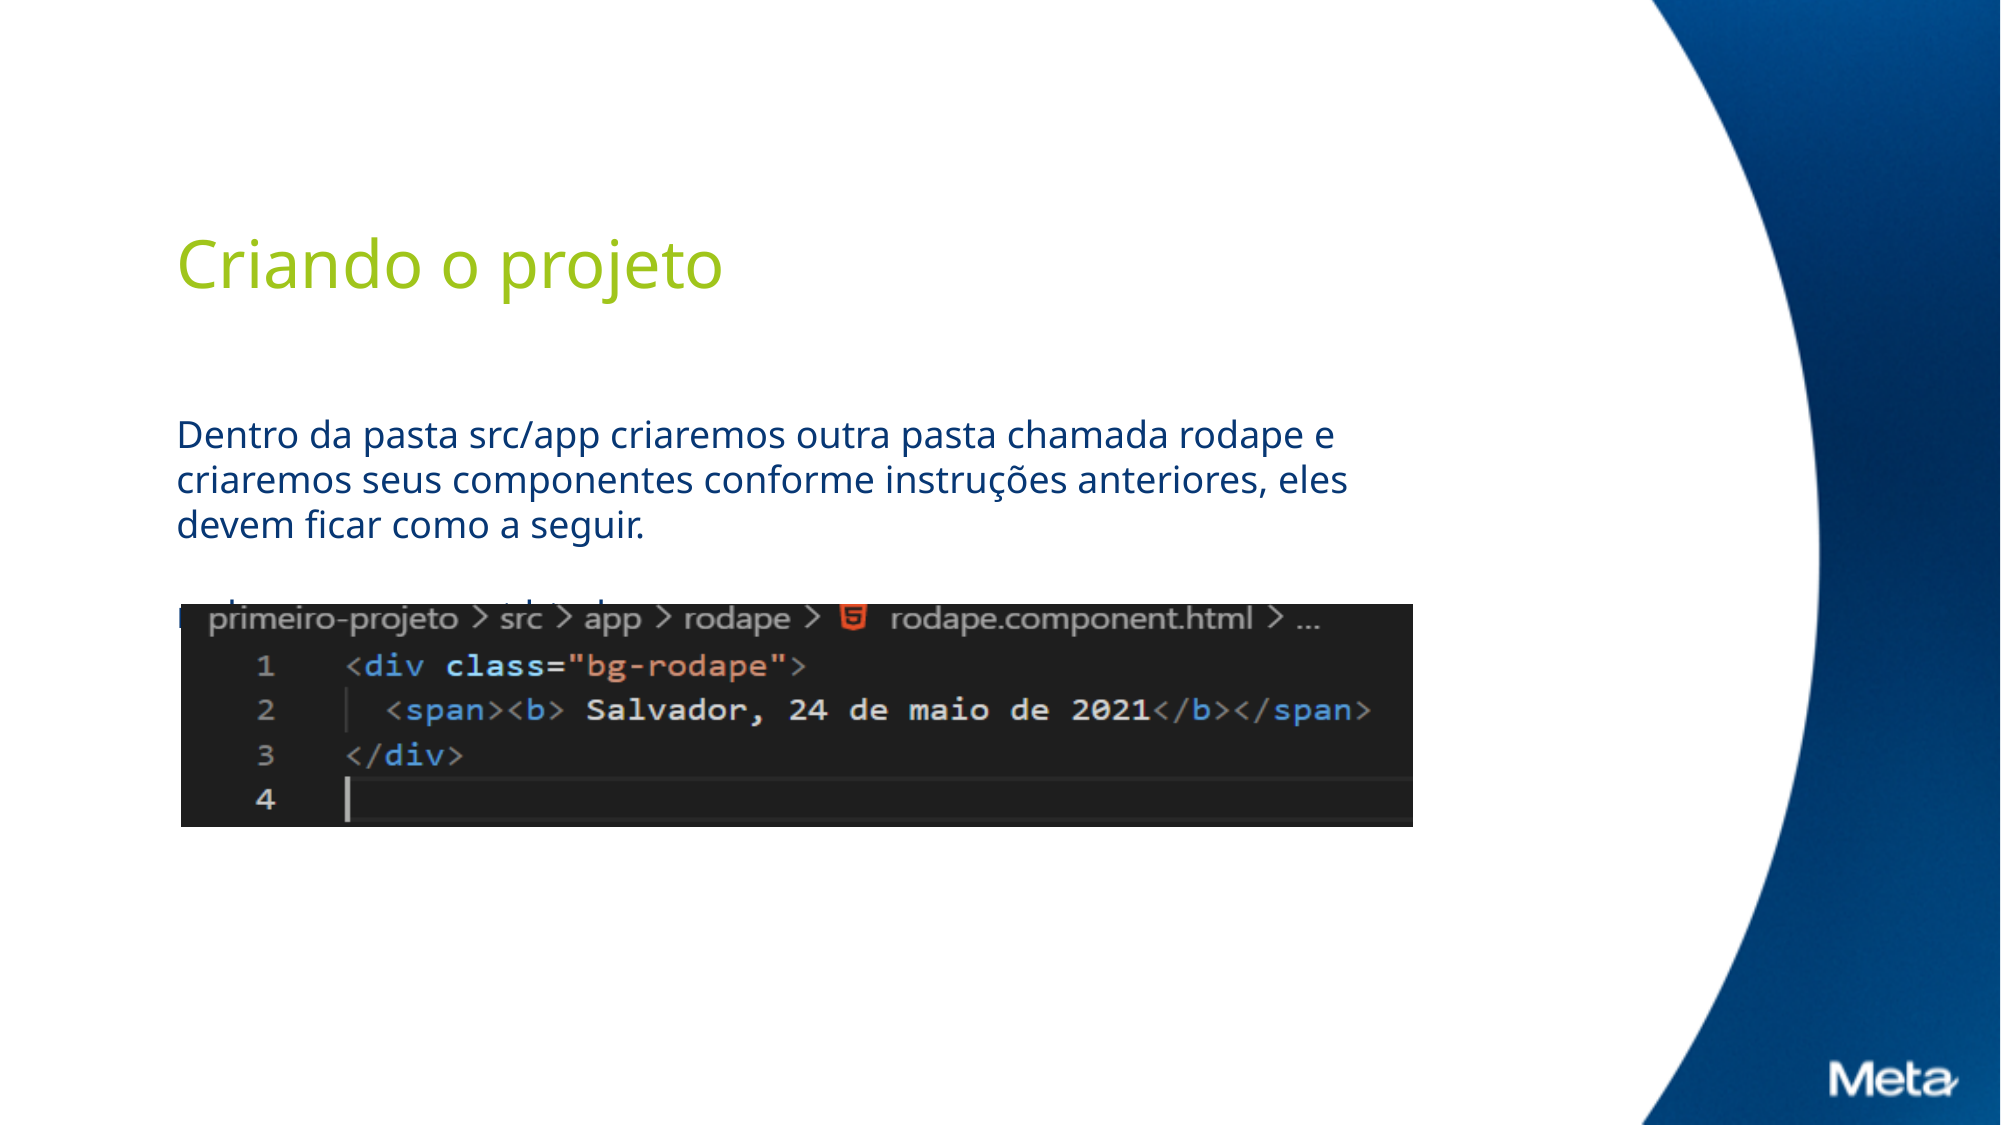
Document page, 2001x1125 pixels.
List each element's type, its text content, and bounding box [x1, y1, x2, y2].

text_box Criando o projeto [161, 214, 1334, 309]
picture [0, 0, 2001, 1125]
text_box Dentro da pasta src/app criaremos outra pasta chamada rodape e criaremos seus componentes conforme instruções anteriores, eles devem ficar como a seguir. rodape.component.html [161, 404, 1433, 779]
